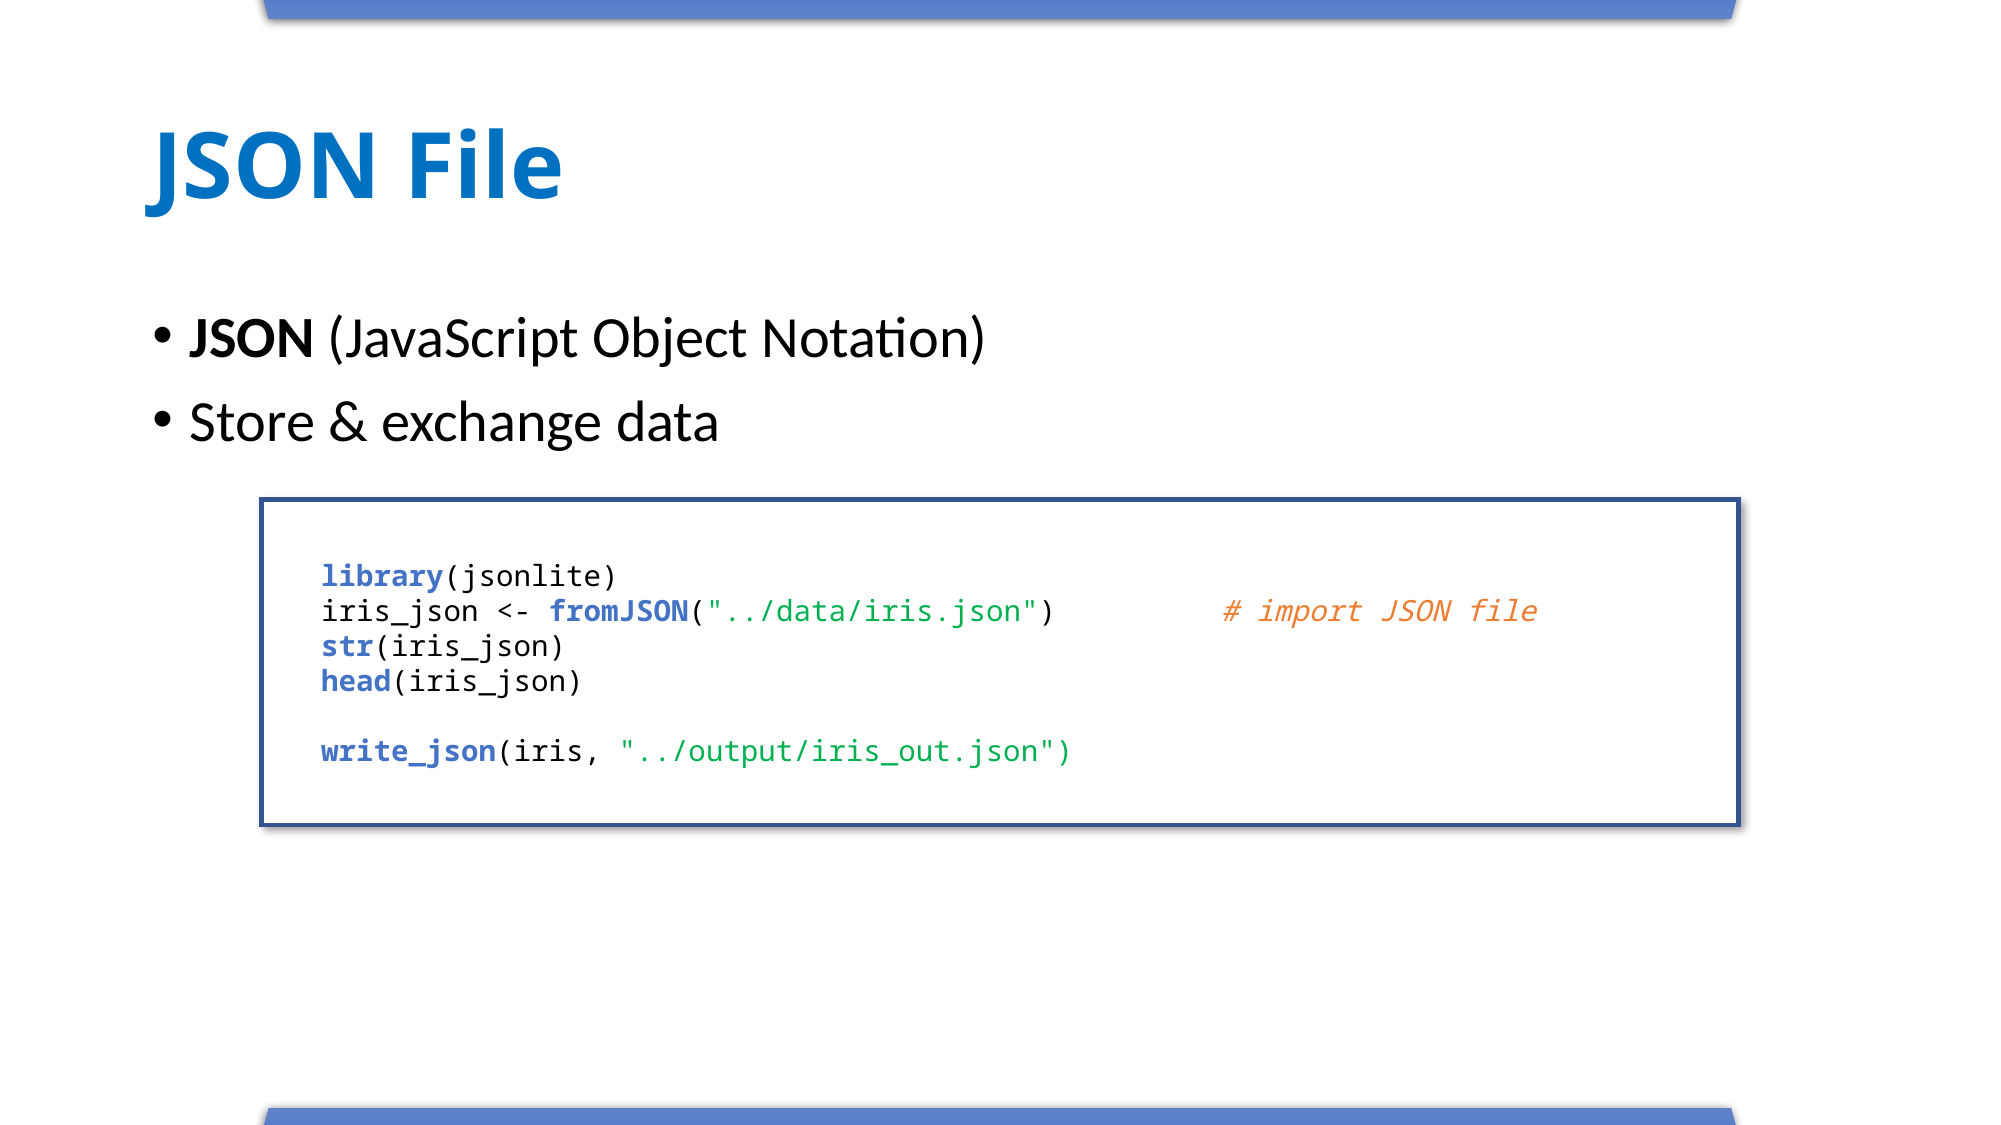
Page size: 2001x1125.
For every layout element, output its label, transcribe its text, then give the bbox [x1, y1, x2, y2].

list JSON (JavaScript Object Notation) Store & exchange data [137, 299, 1863, 1014]
text_box library(jsonlite) iris_json <- fromJSON("../data/iris.json") # import JSON file str(iris_json) head(iris_json) write_json(iris, "../output/iris_out.json") [260, 498, 1740, 826]
title JSON File [137, 59, 1863, 278]
